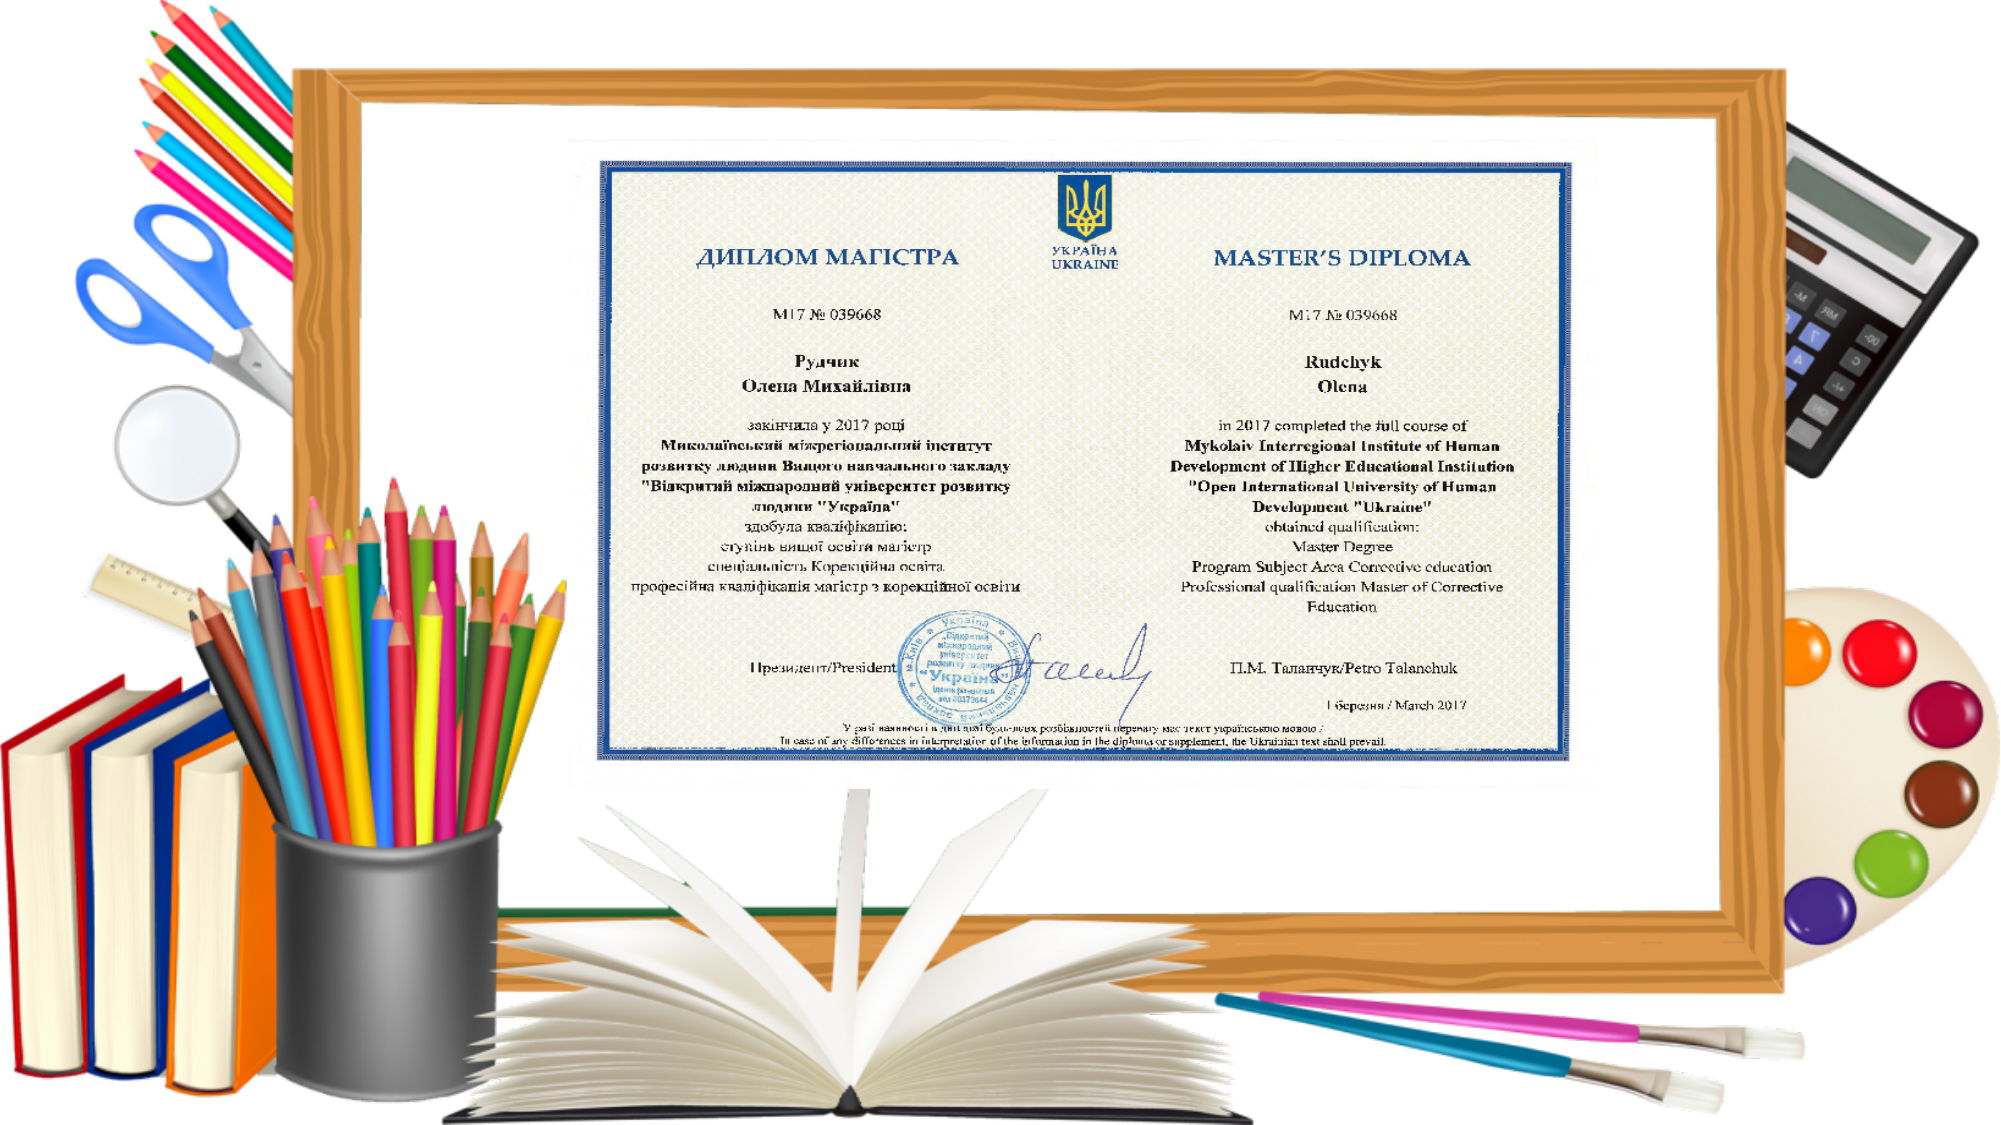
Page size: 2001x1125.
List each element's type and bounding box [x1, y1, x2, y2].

text_box [568, 139, 1597, 789]
picture [0, 0, 2000, 1125]
